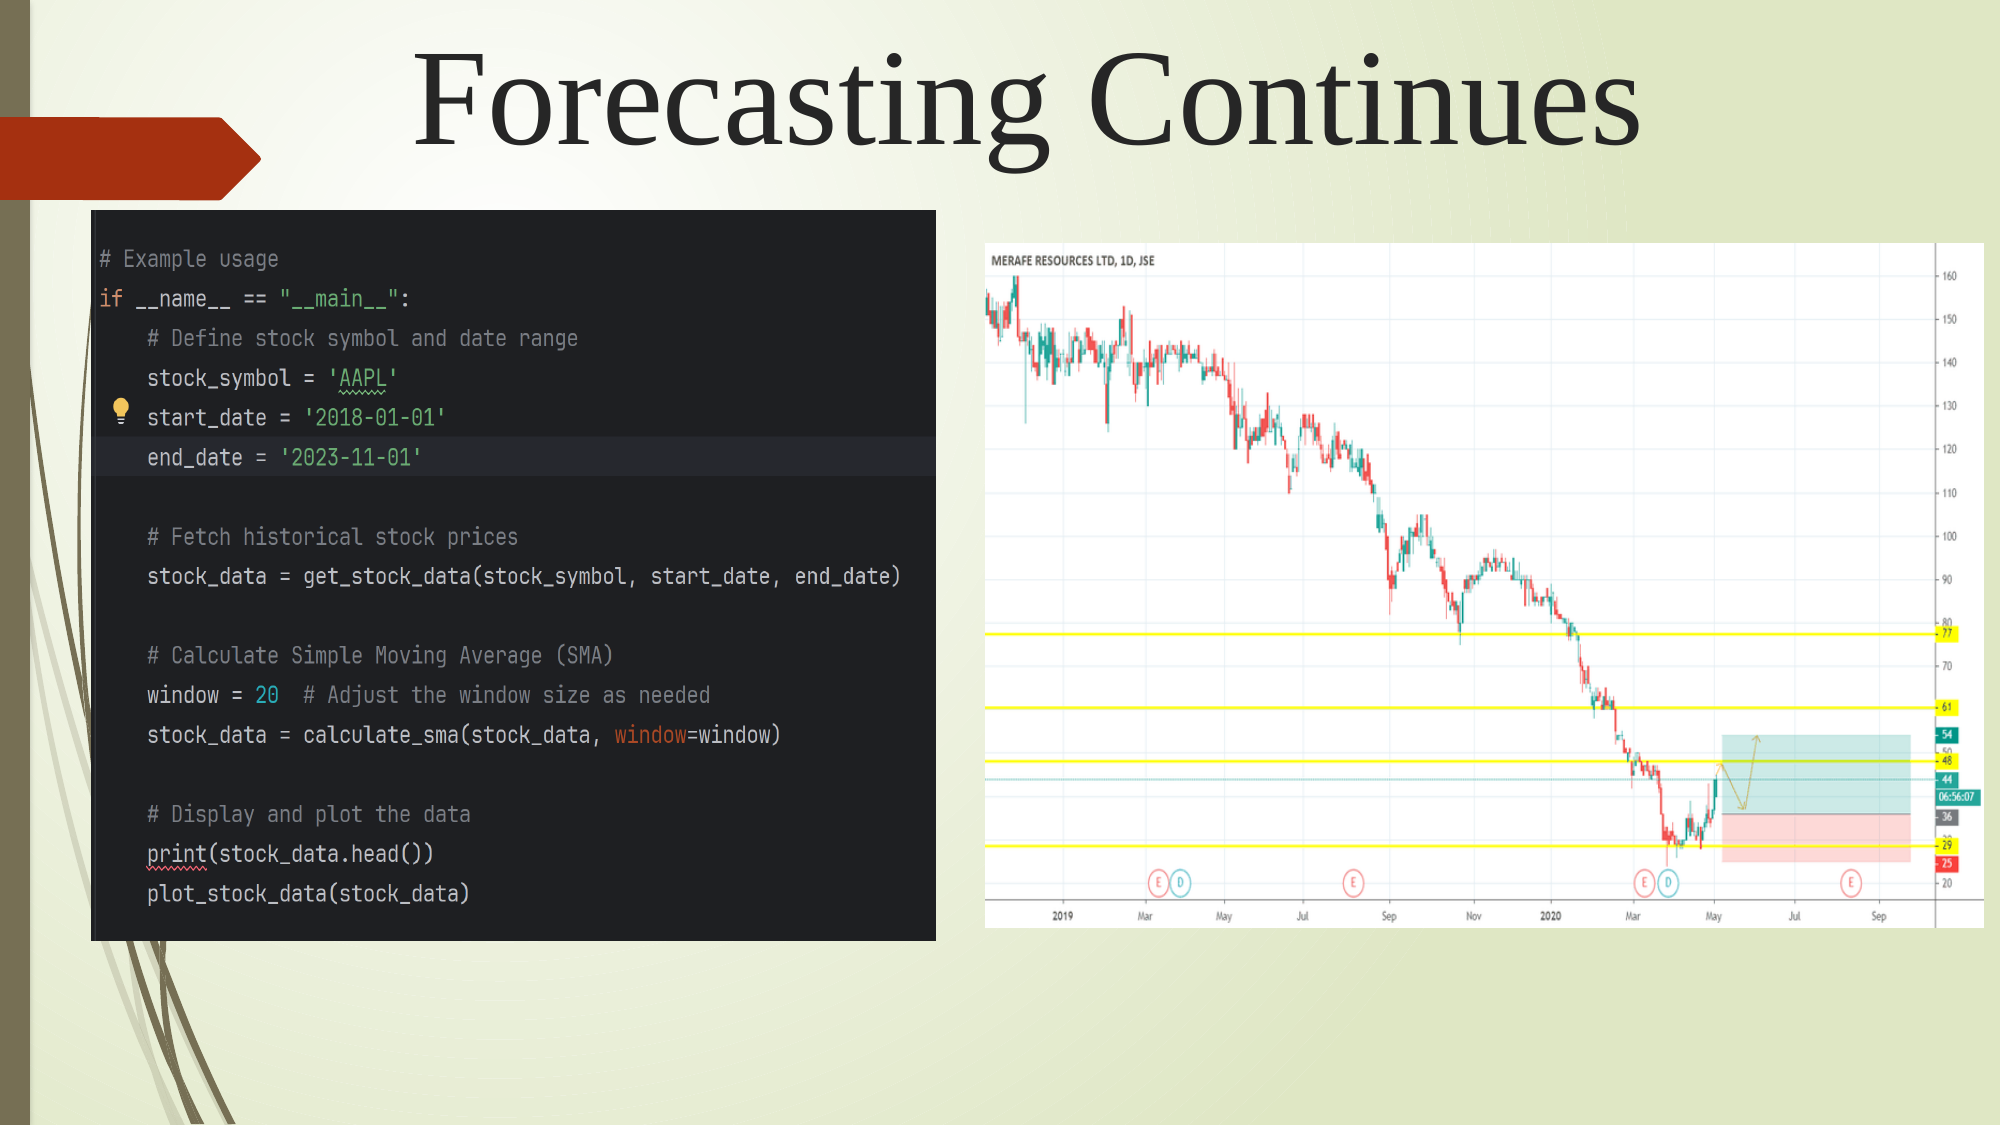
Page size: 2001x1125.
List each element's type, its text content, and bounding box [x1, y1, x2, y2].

picture [91, 209, 936, 941]
picture [985, 243, 1984, 928]
title Forecasting Continues [396, 0, 1859, 211]
